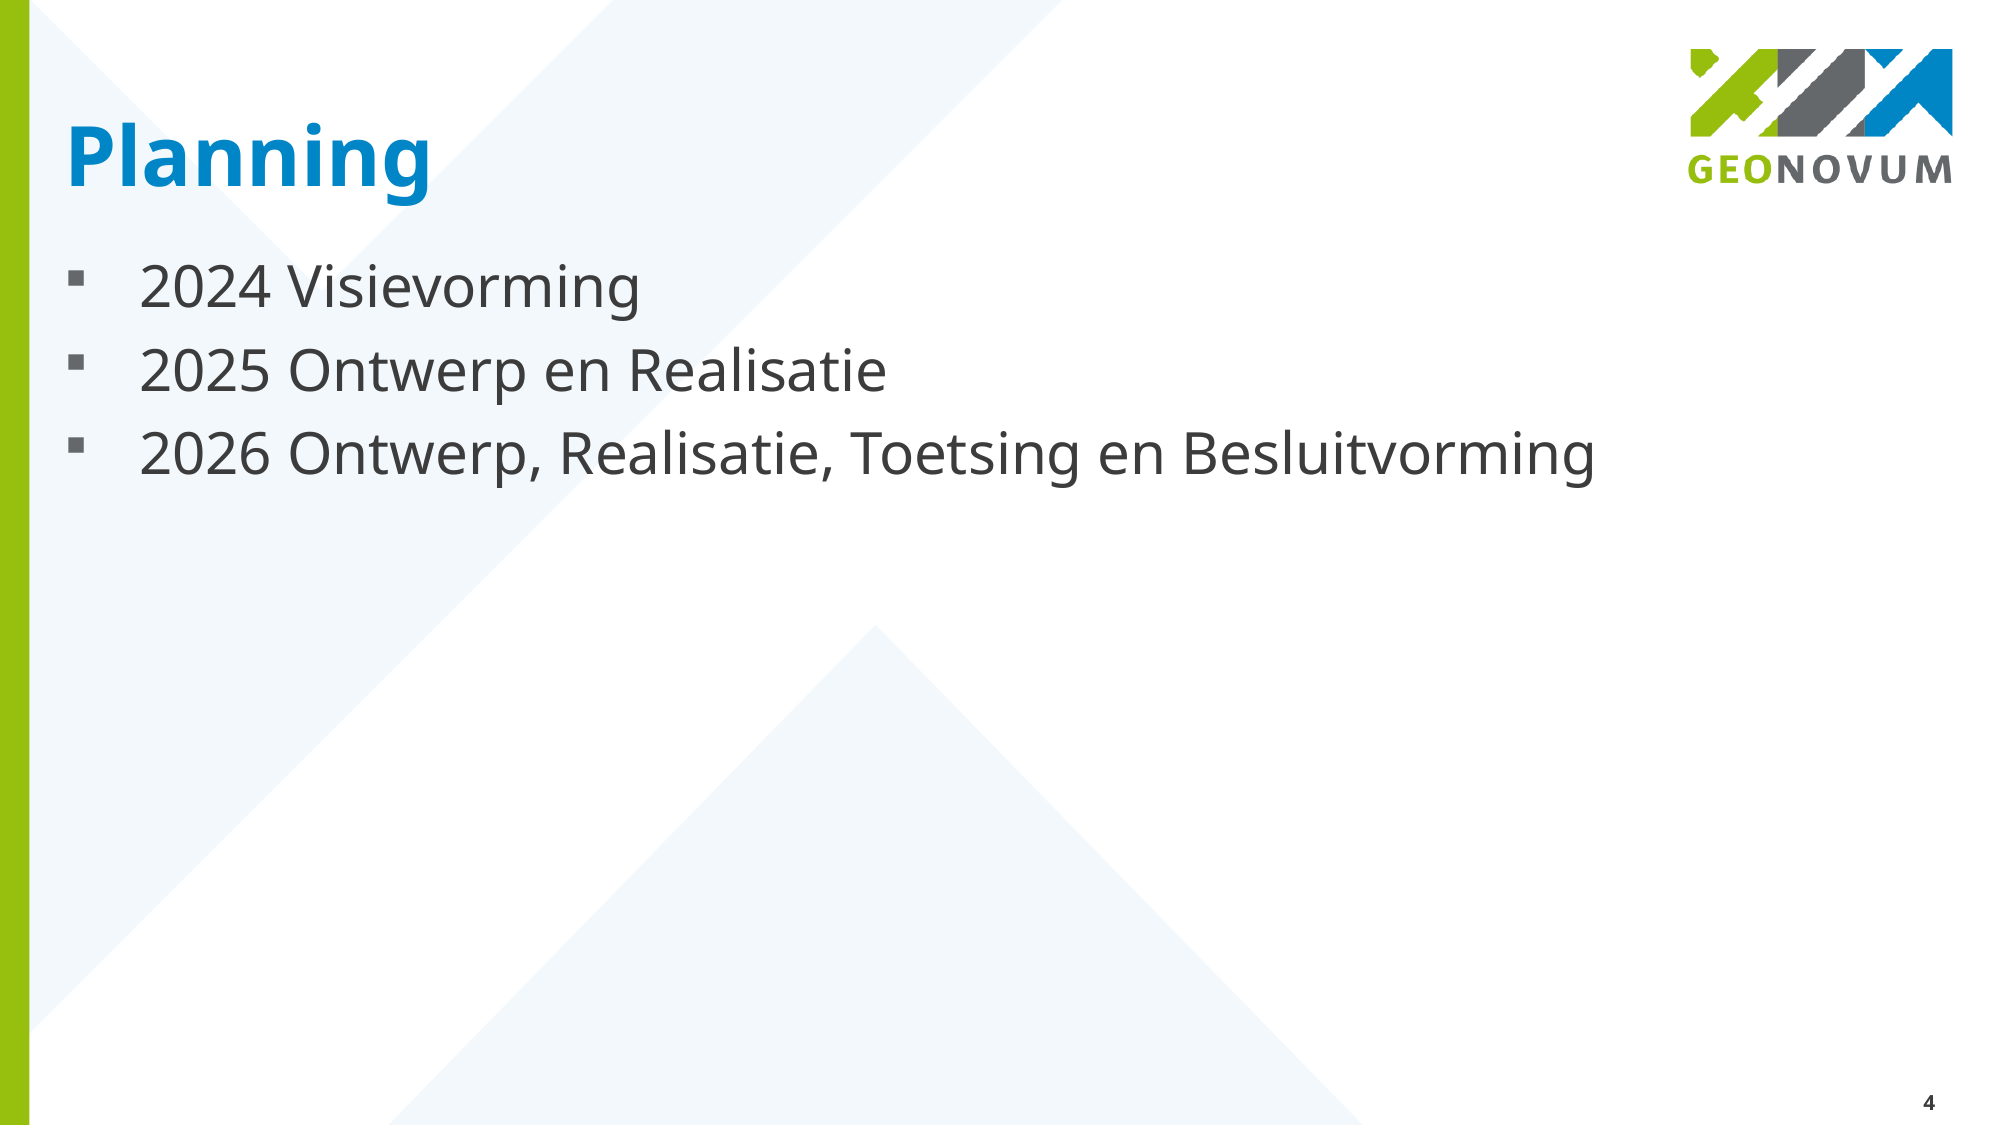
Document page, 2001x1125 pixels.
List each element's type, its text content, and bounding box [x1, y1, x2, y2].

title Planning [49, 0, 1654, 210]
picture [1686, 49, 1955, 186]
slide_number 4 [1824, 1088, 1951, 1120]
list 2024 Visievorming 2025 Ontwerp en Realisatie 2026 Ontwerp, Realisatie, Toetsing en Besluitvorming [49, 249, 1951, 563]
